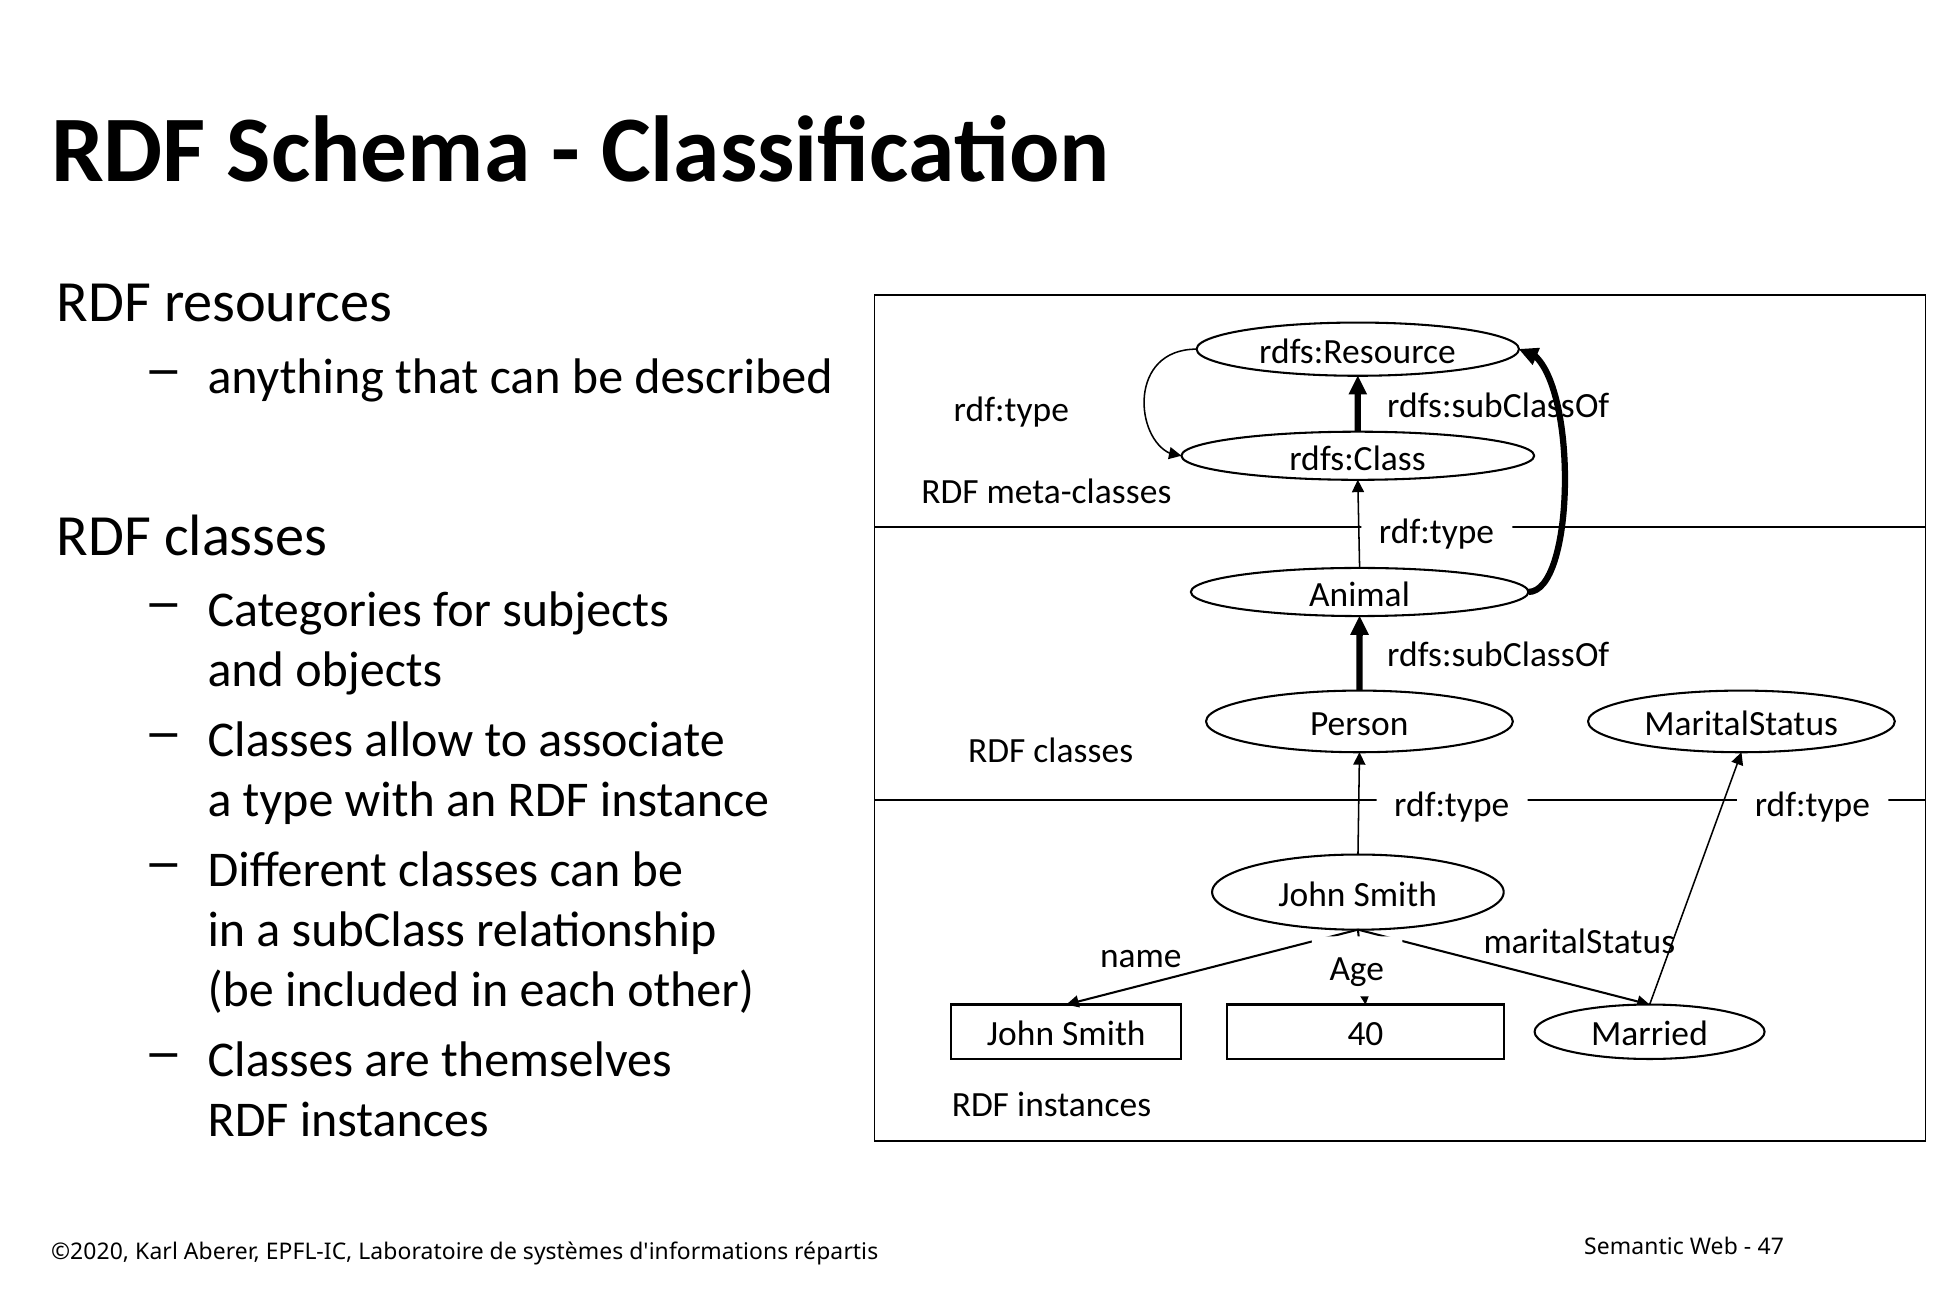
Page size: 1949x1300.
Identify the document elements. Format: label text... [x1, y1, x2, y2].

text_box Married [1534, 1013, 1765, 1059]
text_box [874, 295, 1926, 527]
text_box rdfs:Class [1189, 431, 1513, 480]
text_box RDF instances [934, 1072, 1170, 1133]
text_box rdfs:subClassOf [1532, 373, 1558, 434]
text_box rdf:type [936, 376, 1088, 438]
text_box Animal [1190, 567, 1519, 617]
title RDF Schema - Classification [32, 57, 1803, 232]
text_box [1066, 929, 1359, 1005]
text_box rdfs:Resource [1197, 322, 1519, 376]
text_box rdfs:subClassOf [1551, 373, 1628, 434]
footer ©2020, Karl Aberer, EPFL-IC, Laboratoire de systèmes d'informations répartis [32, 1227, 1284, 1271]
text_box MaritalStatus [1587, 690, 1895, 753]
list RDF resources anything that can be described RDF classes Categories for subjects and objects Classes allow to associate a type with an RDF instance Different classes can be in a subClass relationship (be included in each other) Classes are themselves RDF instances [37, 253, 1809, 1208]
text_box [1359, 929, 1644, 1005]
text_box RDF meta-classes [903, 458, 1190, 519]
text_box RDF classes [950, 717, 1152, 779]
text_box rdf:type [1746, 772, 1889, 833]
text_box [874, 527, 1926, 800]
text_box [1181, 349, 1197, 456]
text_box rdf:type [1365, 499, 1513, 560]
text_box rdf:type [1376, 772, 1528, 833]
text_box rdfs:subClassOf [1369, 373, 1513, 434]
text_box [1518, 349, 1529, 593]
text_box [874, 800, 1926, 1141]
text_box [1649, 751, 1742, 1005]
